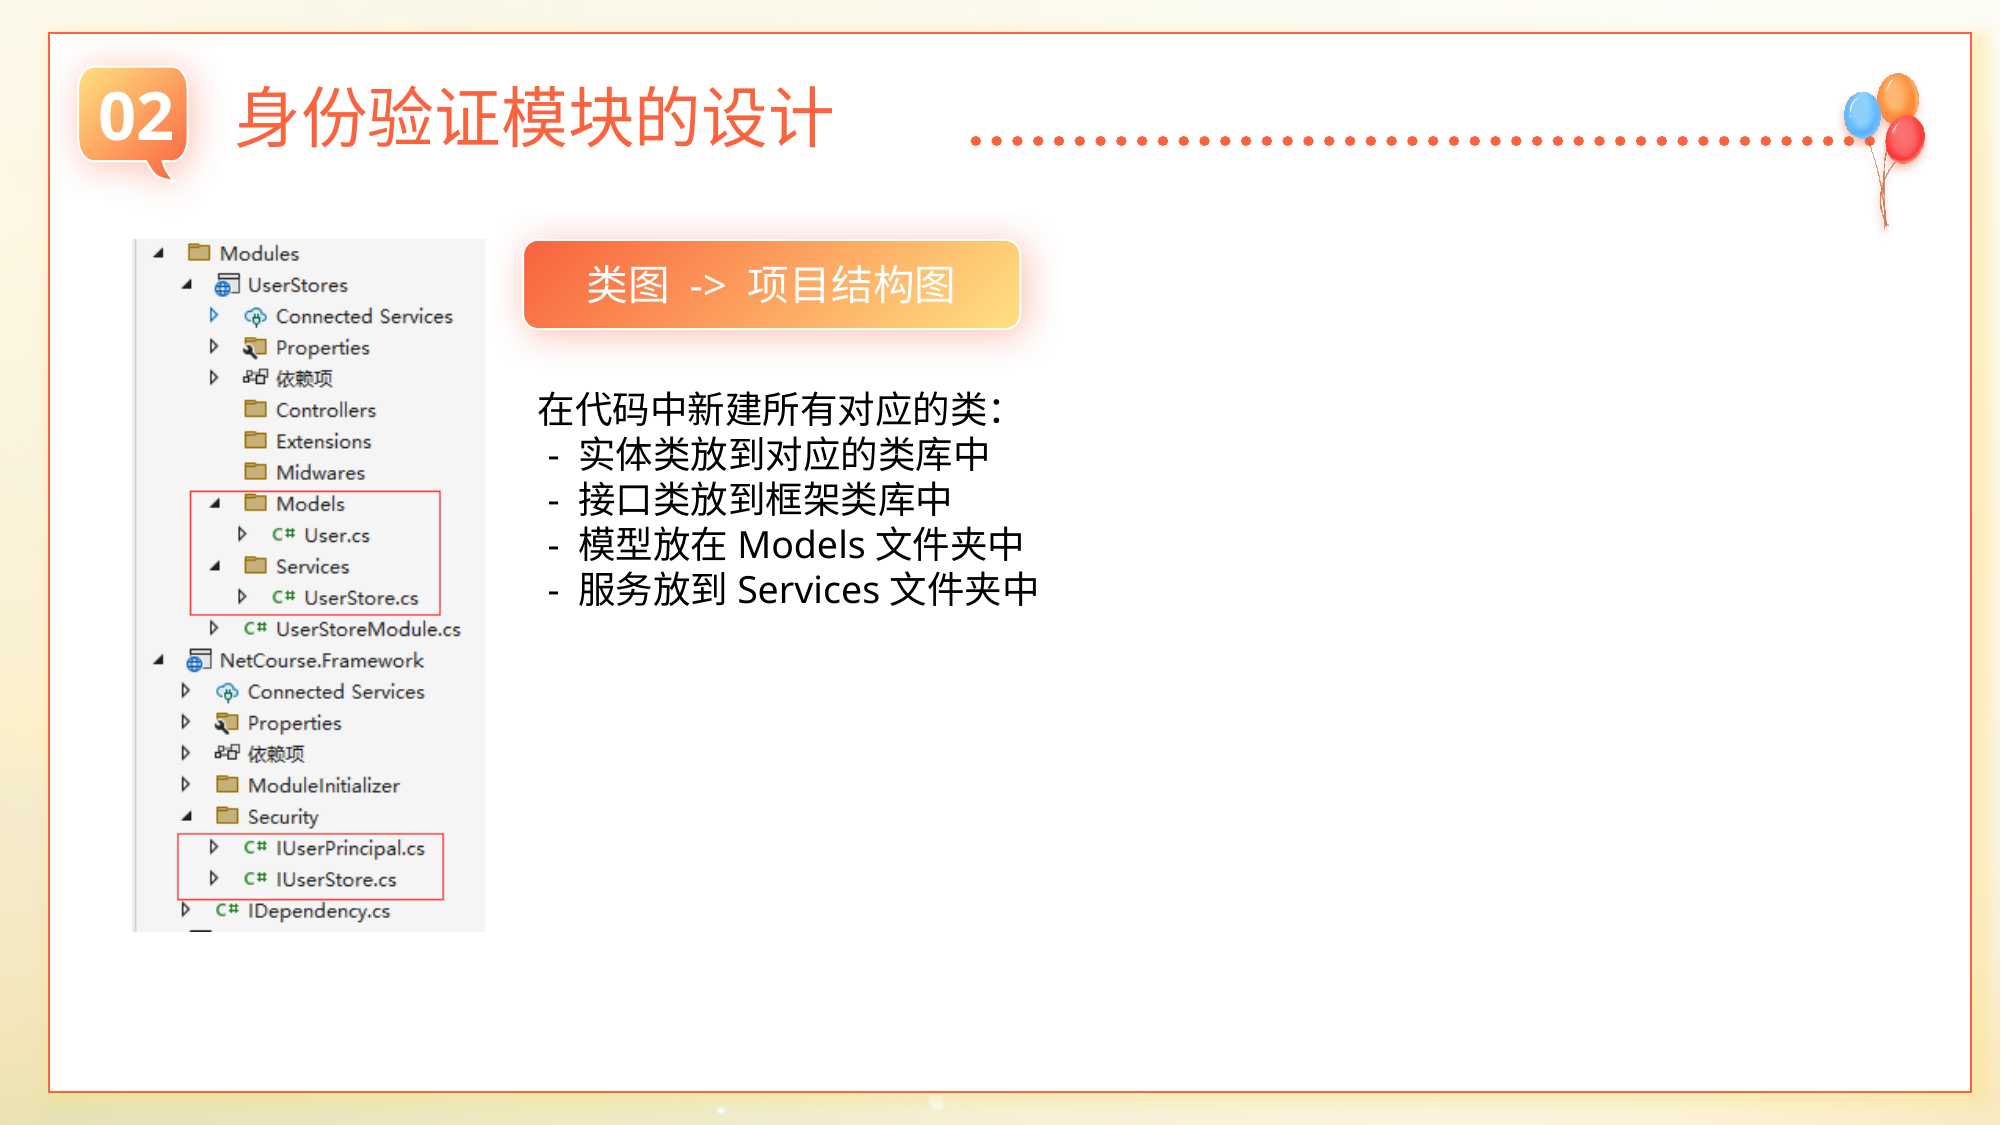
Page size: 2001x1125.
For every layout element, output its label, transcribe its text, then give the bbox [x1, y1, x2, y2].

text_box 在代码中新建所有对应的类： - 实体类放到对应的类库中 - 接口类放到框架类库中 - 模型放在Models文件夹中 - 服务放到Services文件夹中 [523, 378, 1447, 618]
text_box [523, 239, 1021, 330]
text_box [72, 60, 1961, 240]
picture [0, 0, 2000, 1125]
